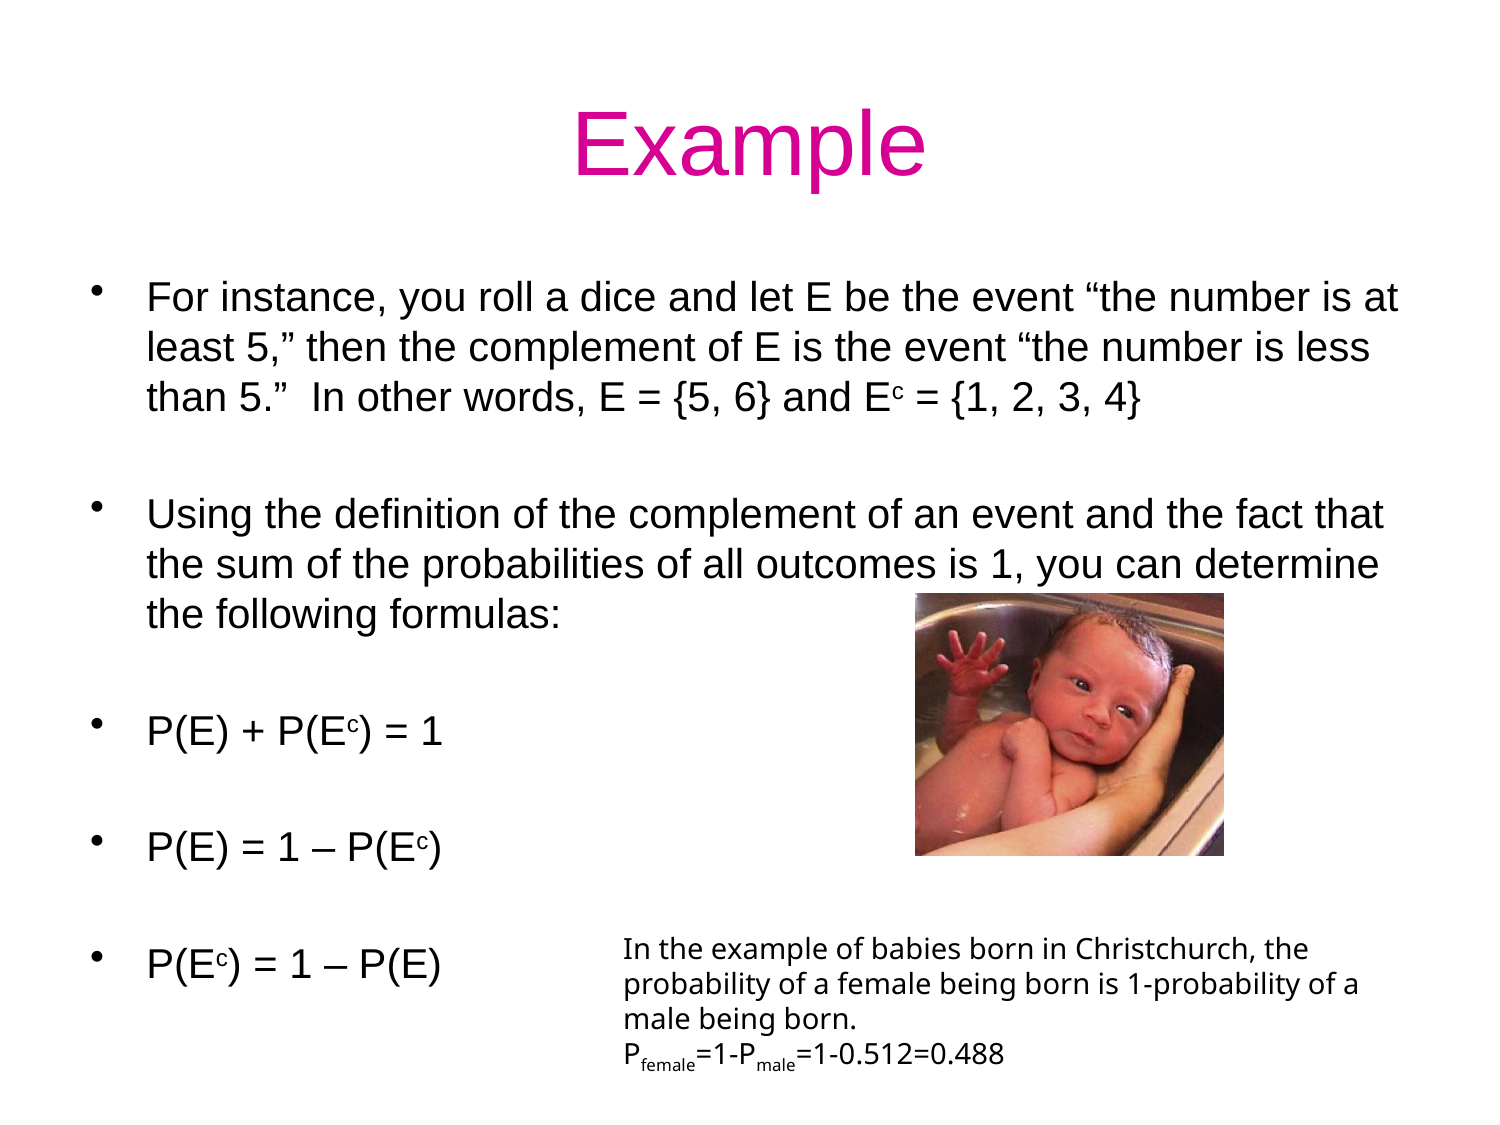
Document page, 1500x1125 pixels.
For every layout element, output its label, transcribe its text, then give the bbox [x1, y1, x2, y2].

picture [915, 593, 1224, 856]
text_box In the example of babies born in Christchurch, the probability of a female being born is 1-probability of a male being born. Pfemale=1-Pmale=1-0.512=0.488 [608, 923, 1400, 1083]
list For instance, you roll a dice and let E be the event “the number is at least 5,” then the complement of E is the event “the number is less than 5.” In other words, E = {5, 6} and Ec = {1, 2, 3, 4} Using the definition of the complement of an event and the fact that the sum of the probabilities of all outcomes is 1, you can determine the following formulas: P(E) + P(Ec) = 1 P(E) = 1 – P(Ec) P(Ec) = 1 – P(E) [75, 262, 1425, 1005]
title Example [75, 45, 1425, 233]
